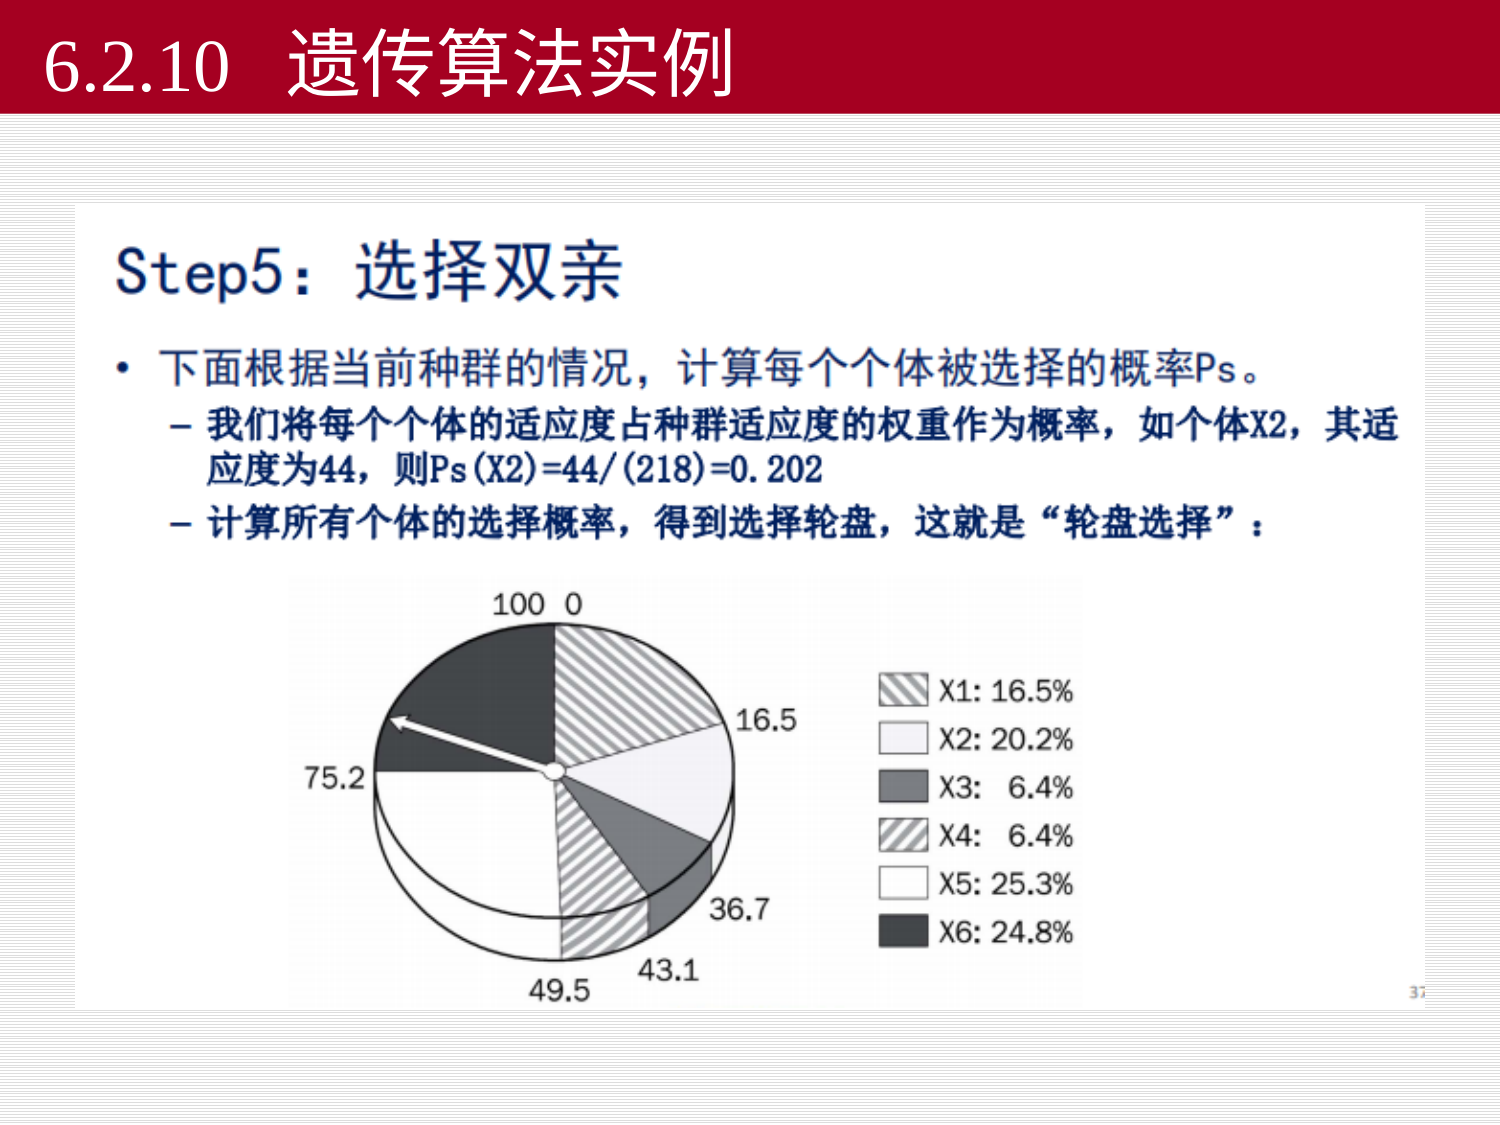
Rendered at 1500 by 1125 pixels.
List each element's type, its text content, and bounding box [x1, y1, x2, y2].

picture [75, 203, 1425, 1008]
text_box 6.2.10 遗传算法实例 [0, 0, 1500, 114]
